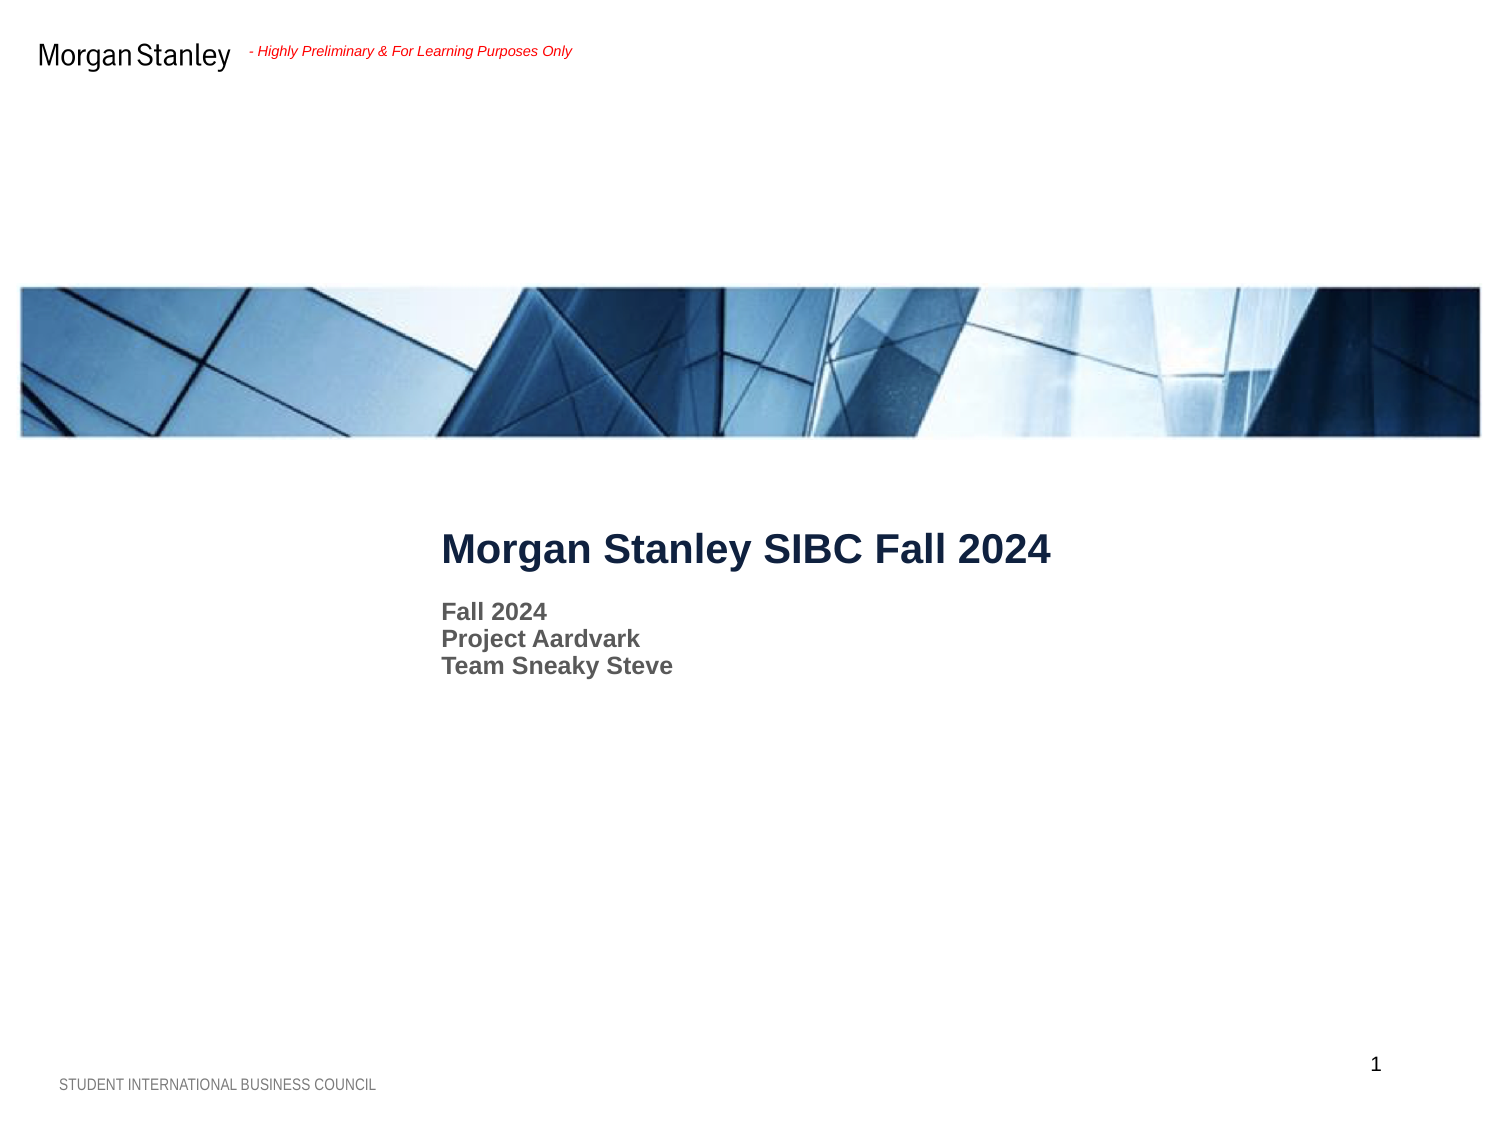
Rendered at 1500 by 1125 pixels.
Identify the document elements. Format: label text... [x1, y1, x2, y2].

picture [16, 282, 1483, 440]
list Morgan Stanley SIBC Fall 2024 Fall 2024 Project Aardvark Team Sneaky Steve [426, 493, 1073, 759]
text_box ‹#› [1059, 1042, 1397, 1103]
text_box STUDENT INTERNATIONAL BUSINESS COUNCIL [51, 1045, 467, 1125]
picture [26, 30, 244, 85]
